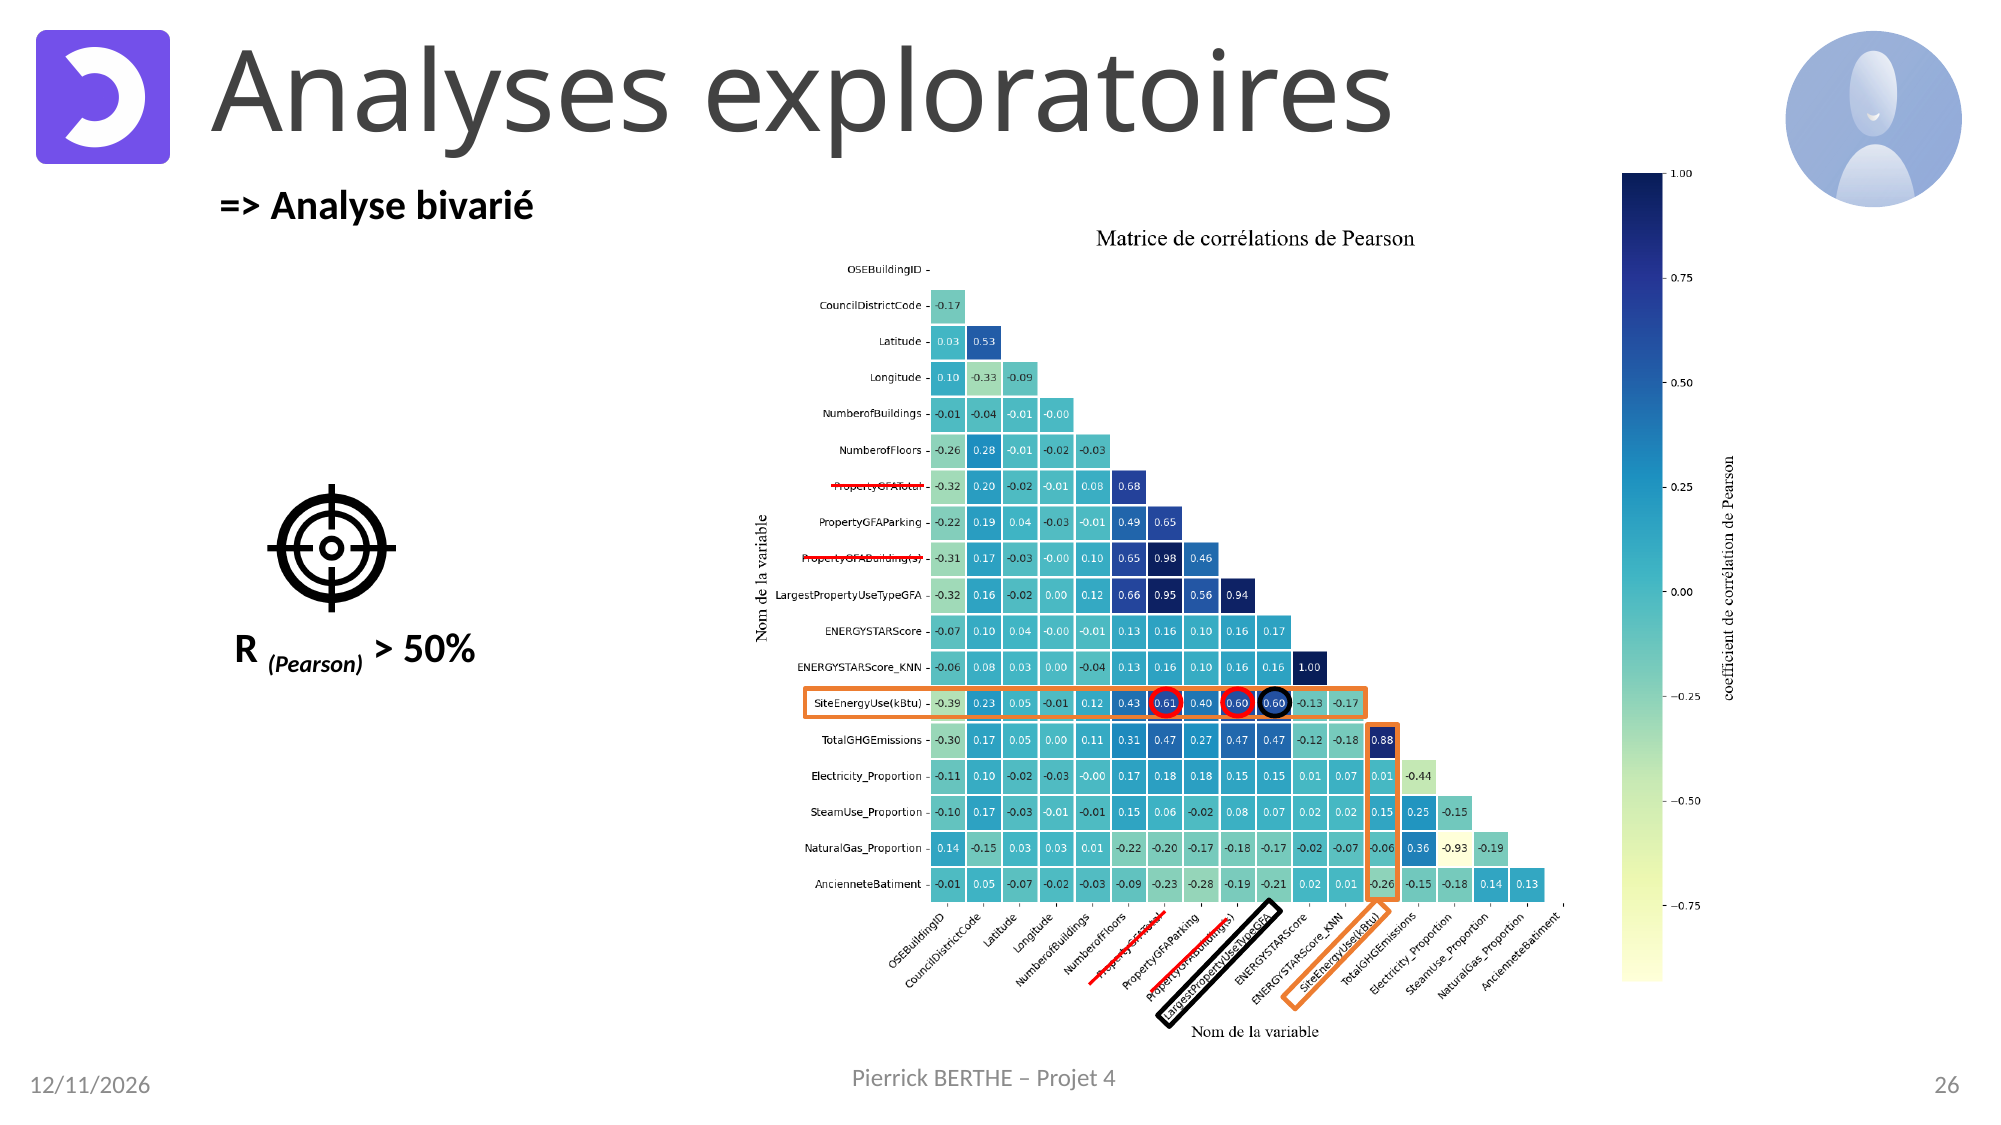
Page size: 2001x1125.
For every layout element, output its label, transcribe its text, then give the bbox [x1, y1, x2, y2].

text_box R (Pearson) > 50% [114, 613, 606, 685]
text_box => Analyse bivarié [181, 170, 573, 236]
picture [1785, 30, 1962, 208]
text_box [1150, 918, 1227, 992]
picture [36, 30, 170, 164]
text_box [1089, 911, 1166, 985]
picture [256, 472, 407, 624]
text_box Analyses exploratoires [196, 34, 1715, 163]
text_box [748, 161, 1744, 1048]
